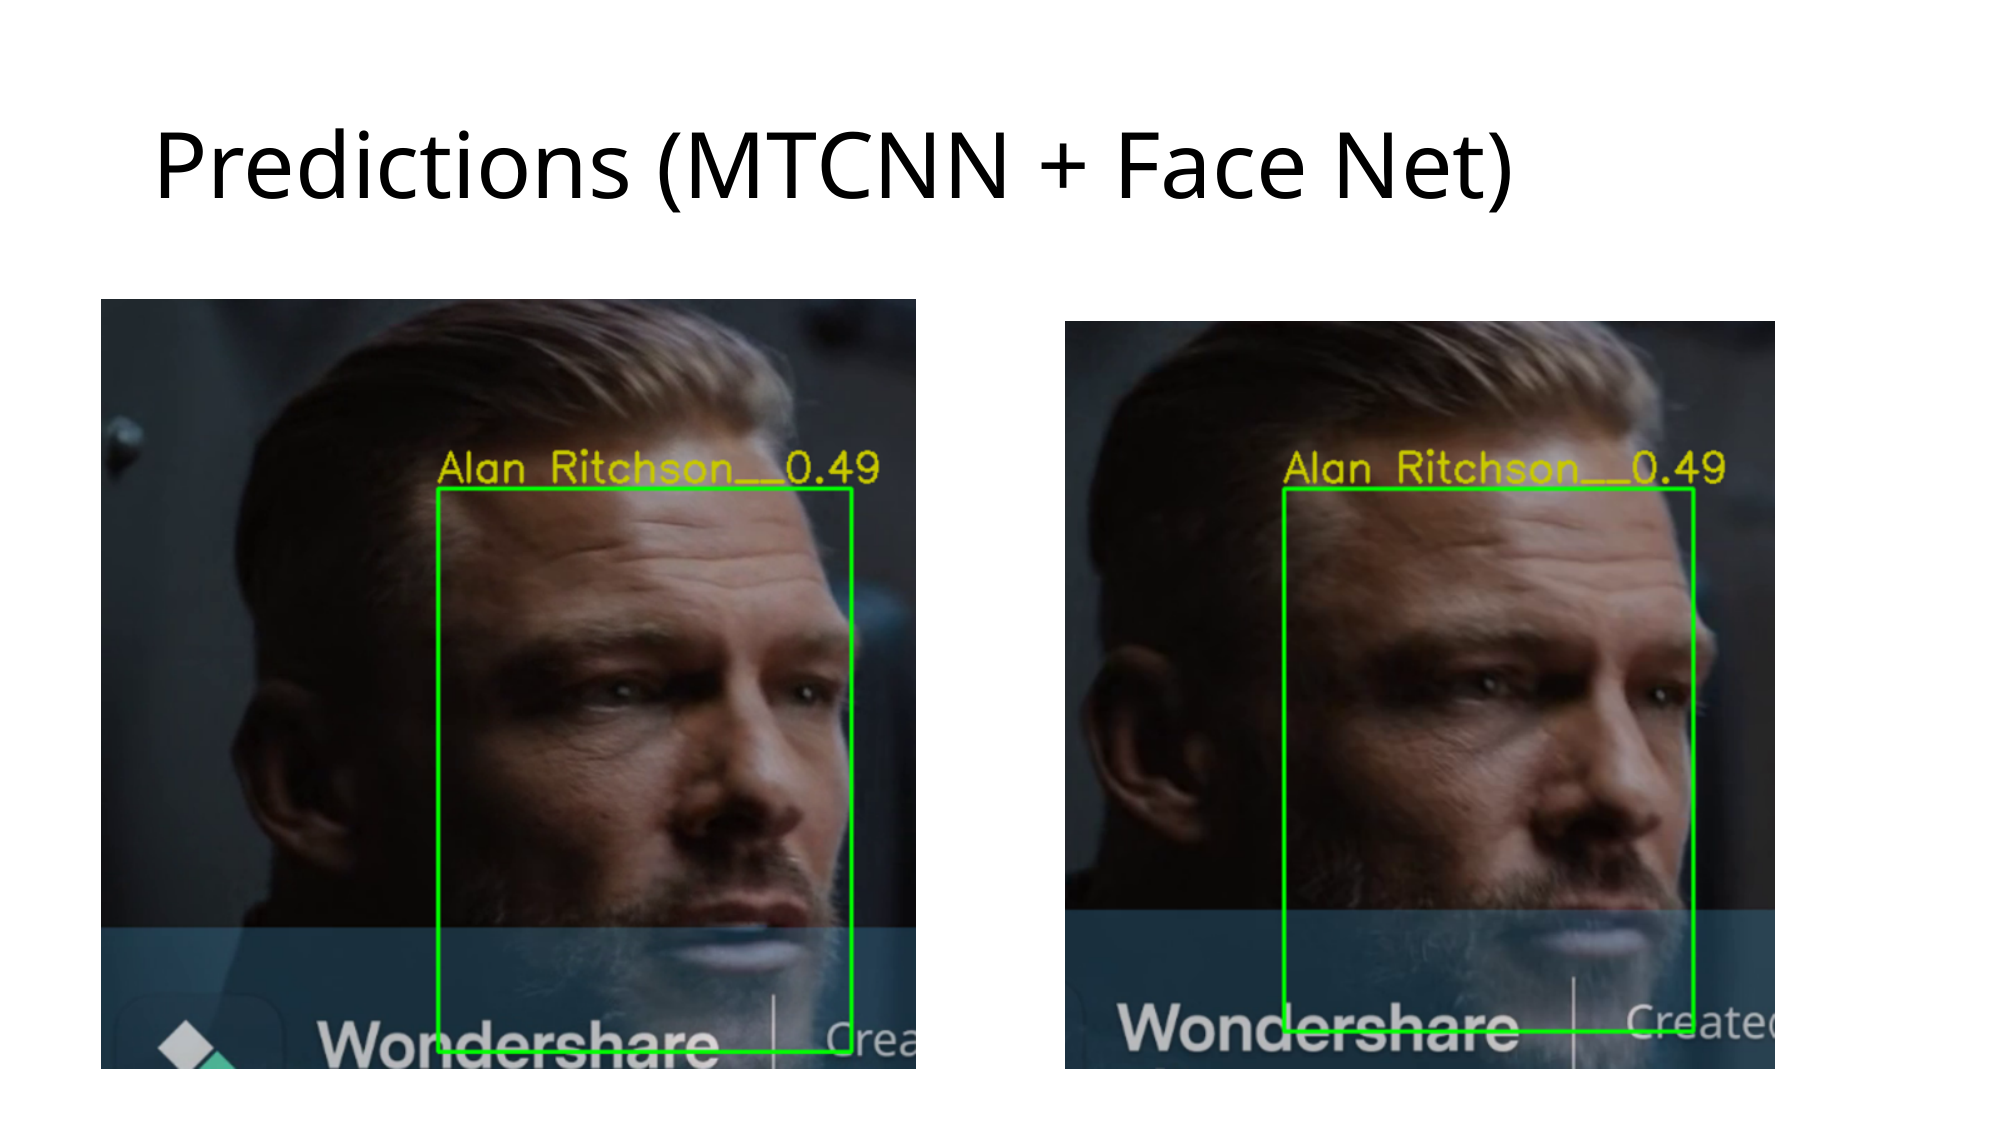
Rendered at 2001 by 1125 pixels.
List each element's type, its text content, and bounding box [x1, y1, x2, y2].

title Predictions (MTCNN + Face Net) [137, 59, 1863, 278]
picture [1065, 321, 1775, 1069]
picture [101, 299, 916, 1069]
